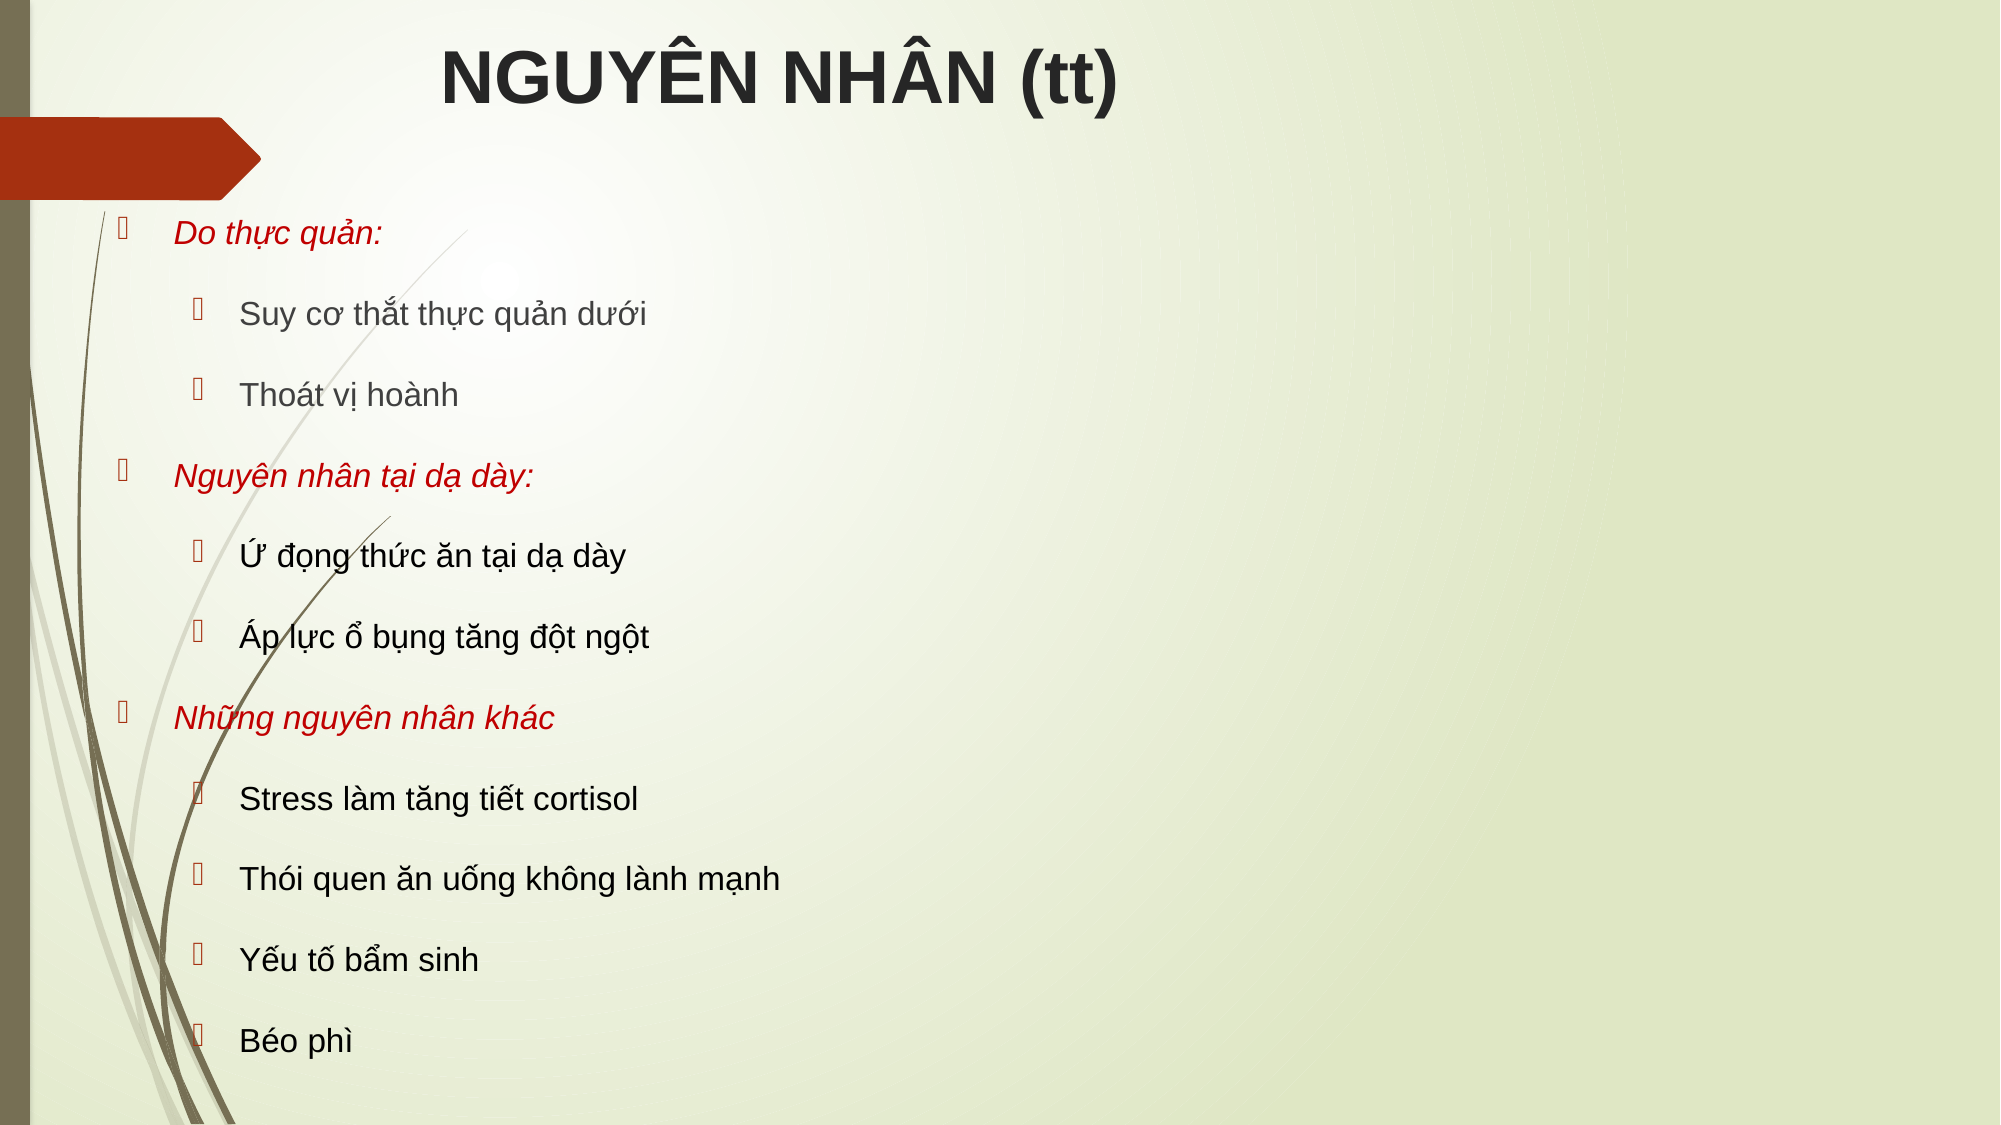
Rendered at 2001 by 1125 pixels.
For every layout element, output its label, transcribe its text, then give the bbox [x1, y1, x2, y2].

title NGUYÊN NHÂN (tt) [425, 20, 1888, 184]
list Do thực quản: Suy cơ thắt thực quản dưới Thoát vị hoành Nguyên nhân tại dạ dày: Ứ đọng thức ăn tại dạ dày Áp lực ổ bụng tăng đột ngột Những nguyên nhân khác Stress làm tăng tiết cortisol Thói quen ăn uống không lành mạnh Yếu tố bẩm sinh Béo phì [102, 184, 1888, 1078]
